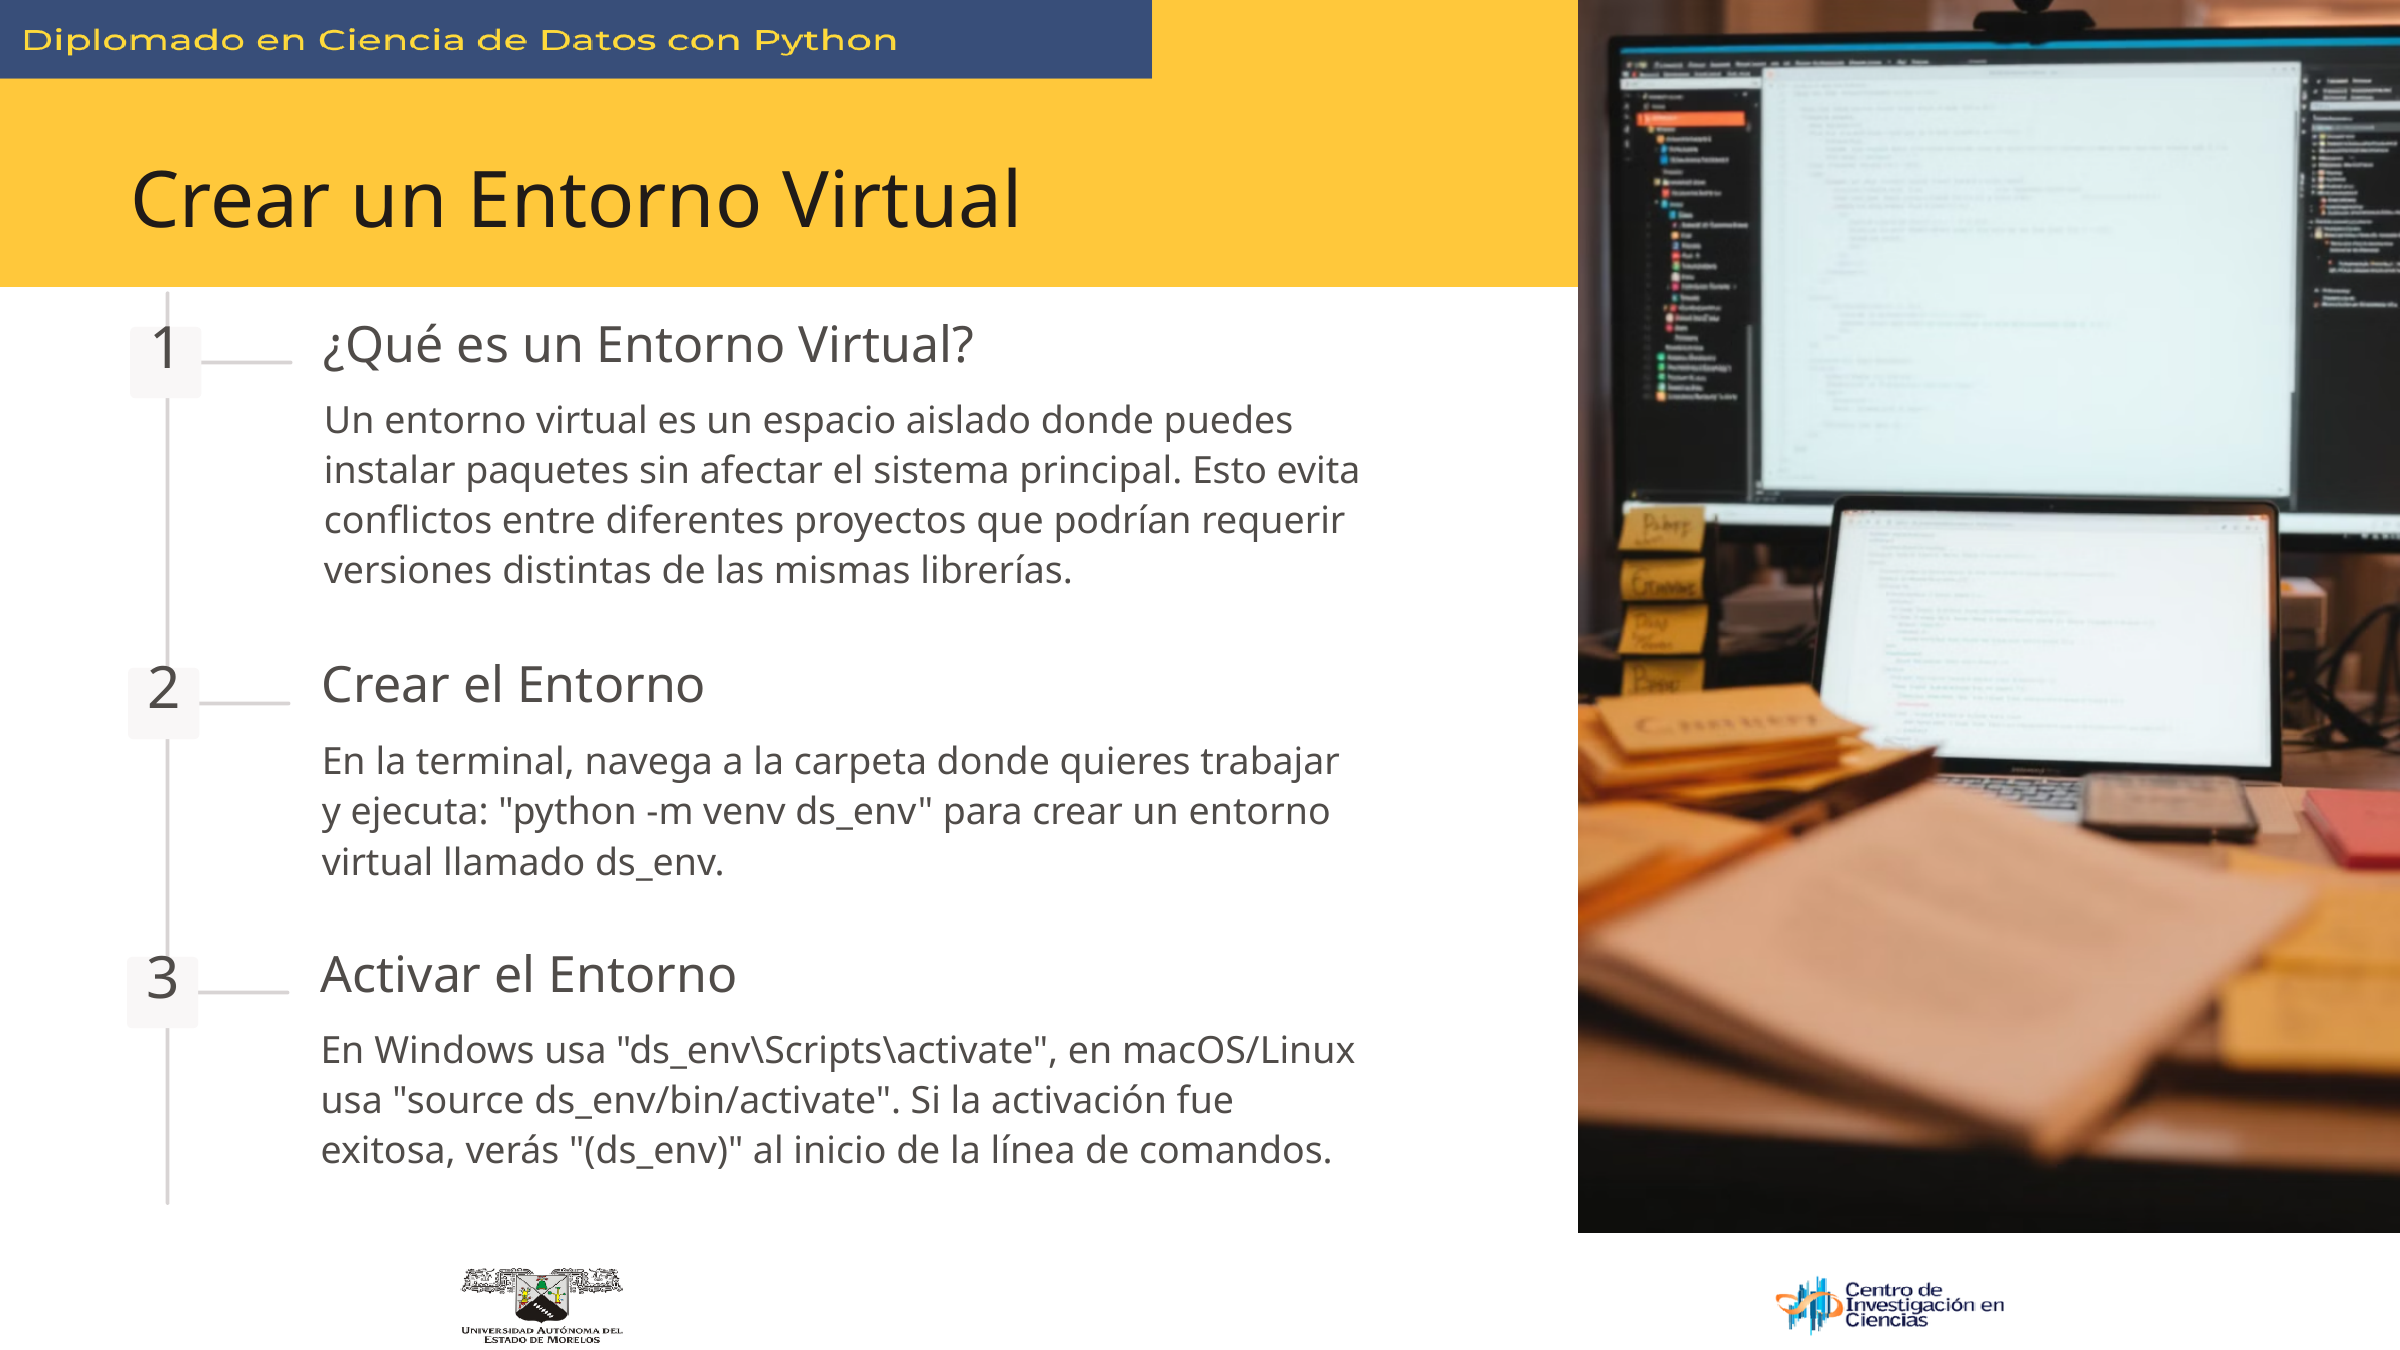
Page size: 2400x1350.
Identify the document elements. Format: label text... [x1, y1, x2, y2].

text_box 2 [140, 673, 188, 733]
text_box 3 [138, 962, 187, 1023]
text_box [165, 740, 170, 956]
text_box [127, 956, 199, 1029]
text_box En la terminal, navega a la carpeta donde quieres trabajar y ejecuta: "python -m venv ds_env" para crear un entorno virtual llamado ds_env. [321, 732, 1368, 834]
text_box ¿Qué es un Entorno Virtual? [323, 323, 870, 373]
text_box [200, 701, 291, 706]
text_box [199, 990, 290, 995]
text_box [130, 326, 202, 399]
text_box [202, 360, 293, 365]
text_box Crear el Entorno [321, 663, 718, 714]
text_box Un entorno virtual es un espacio aislado donde puedes instalar paquetes sin afectar el sistema principal. Esto evita conflictos entre diferentes proyectos que podrían requerir versiones distintas de las mismas librerías. [323, 391, 1370, 594]
text_box [128, 667, 200, 740]
text_box En Windows usa "ds_env\Scripts\activate", en macOS/Linux usa "source ds_env/bin/activate". Si la activación fue exitosa, verás "(ds_env)" al inicio de la línea de comandos. [320, 1021, 1367, 1174]
text_box Activar el Entorno [320, 953, 716, 1003]
picture [0, 0, 2400, 1350]
text_box [165, 291, 170, 326]
text_box [165, 399, 170, 667]
text_box [165, 1029, 170, 1205]
text_box 1 [142, 332, 190, 393]
text_box Crear un Entorno Virtual [130, 145, 1090, 244]
